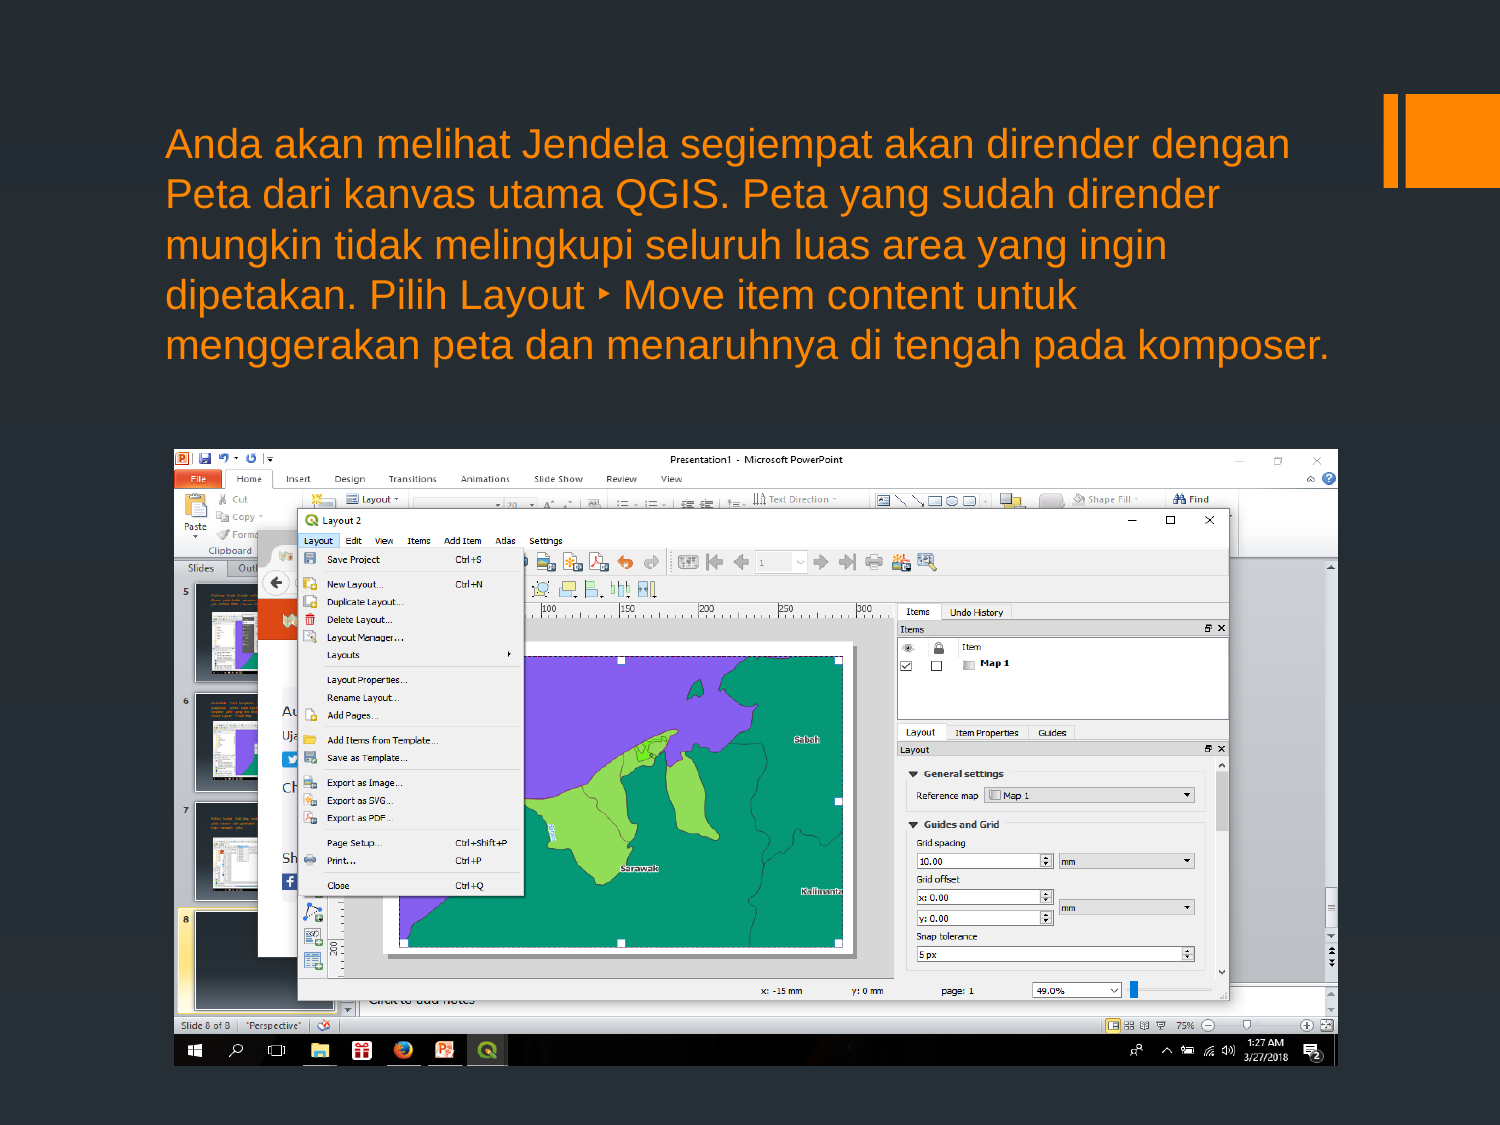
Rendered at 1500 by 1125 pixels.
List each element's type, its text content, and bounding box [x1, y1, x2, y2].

title Anda akan melihat Jendela segiempat akan dirender dengan Peta dari kanvas utama QGIS. Peta yang sudah dirender mungkin tidak melingkupi seluruh luas area yang ingin dipetakan. Pilih Layout ‣ Move item content untuk menggerakan peta dan menaruhnya di tengah pada komposer. [150, 62, 1350, 375]
picture [174, 449, 1338, 1067]
